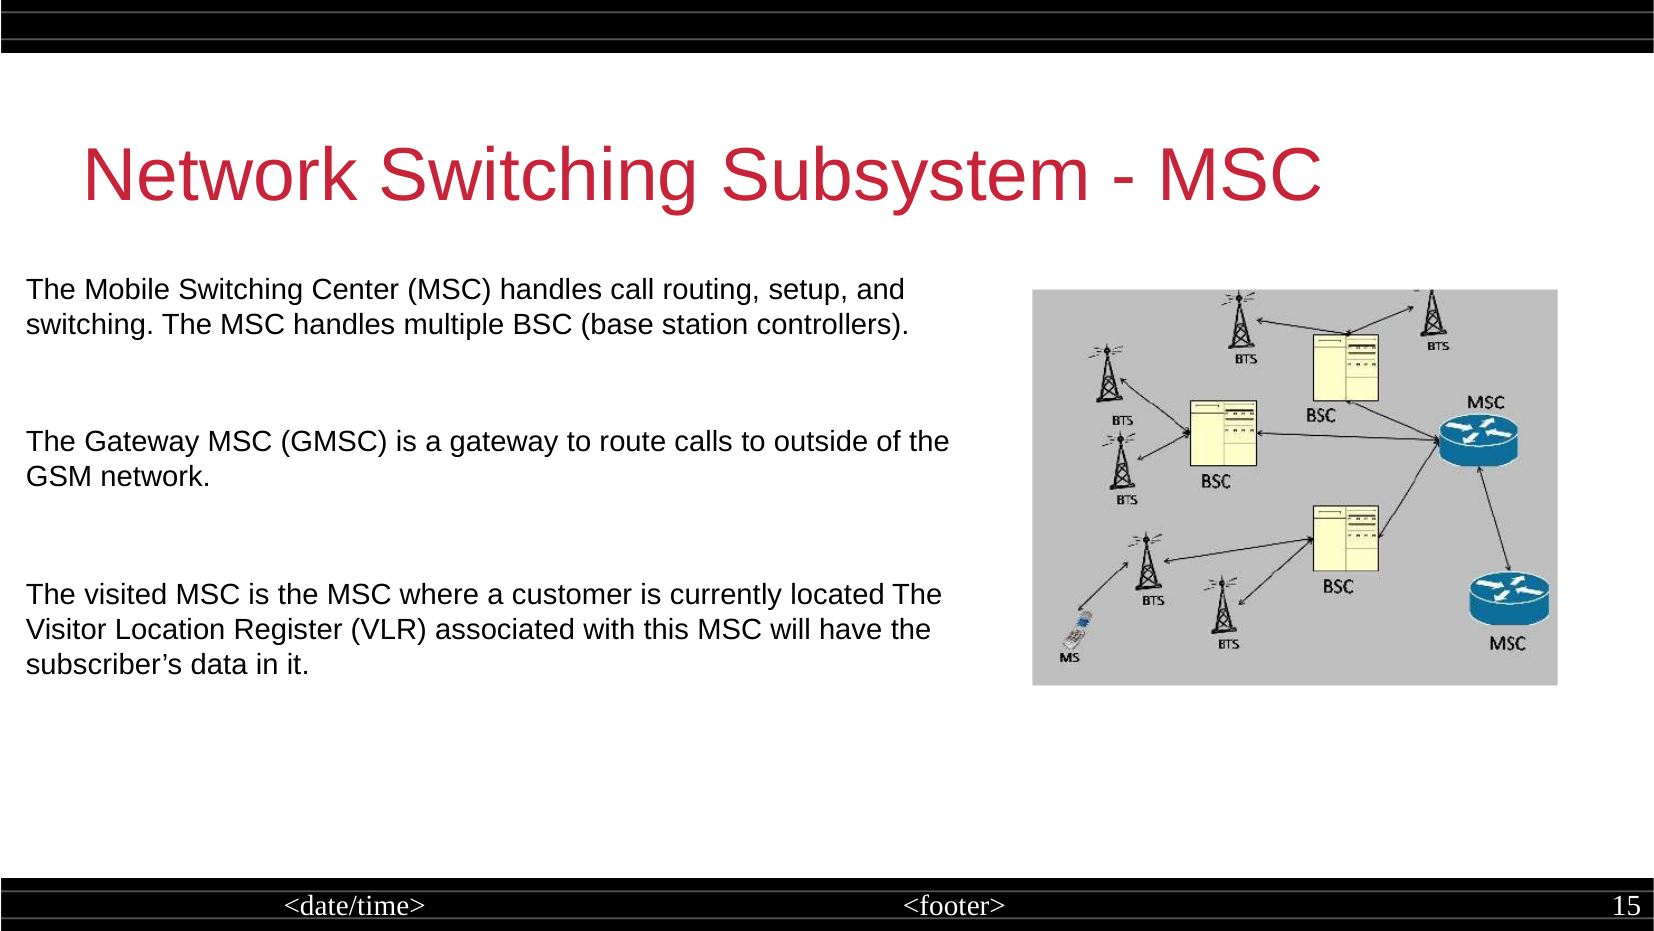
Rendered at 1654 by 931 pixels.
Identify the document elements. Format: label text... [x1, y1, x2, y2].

picture [1, 878, 1654, 931]
text_box Network Switching Subsystem - MSC [82, 92, 1571, 248]
text_box The Mobile Switching Center (MSC) handles call routing, setup, and switching. The MSC handles multiple BSC (base station controllers). The Gateway MSC (GMSC) is a gateway to route calls to outside of the GSM network. The visited MSC is the MSC where a customer is currently located The Visitor Location Register (VLR) associated with this MSC will have the subscriber’s data in it. [0, 270, 975, 825]
picture [1, 0, 1654, 53]
picture [1028, 284, 1561, 691]
